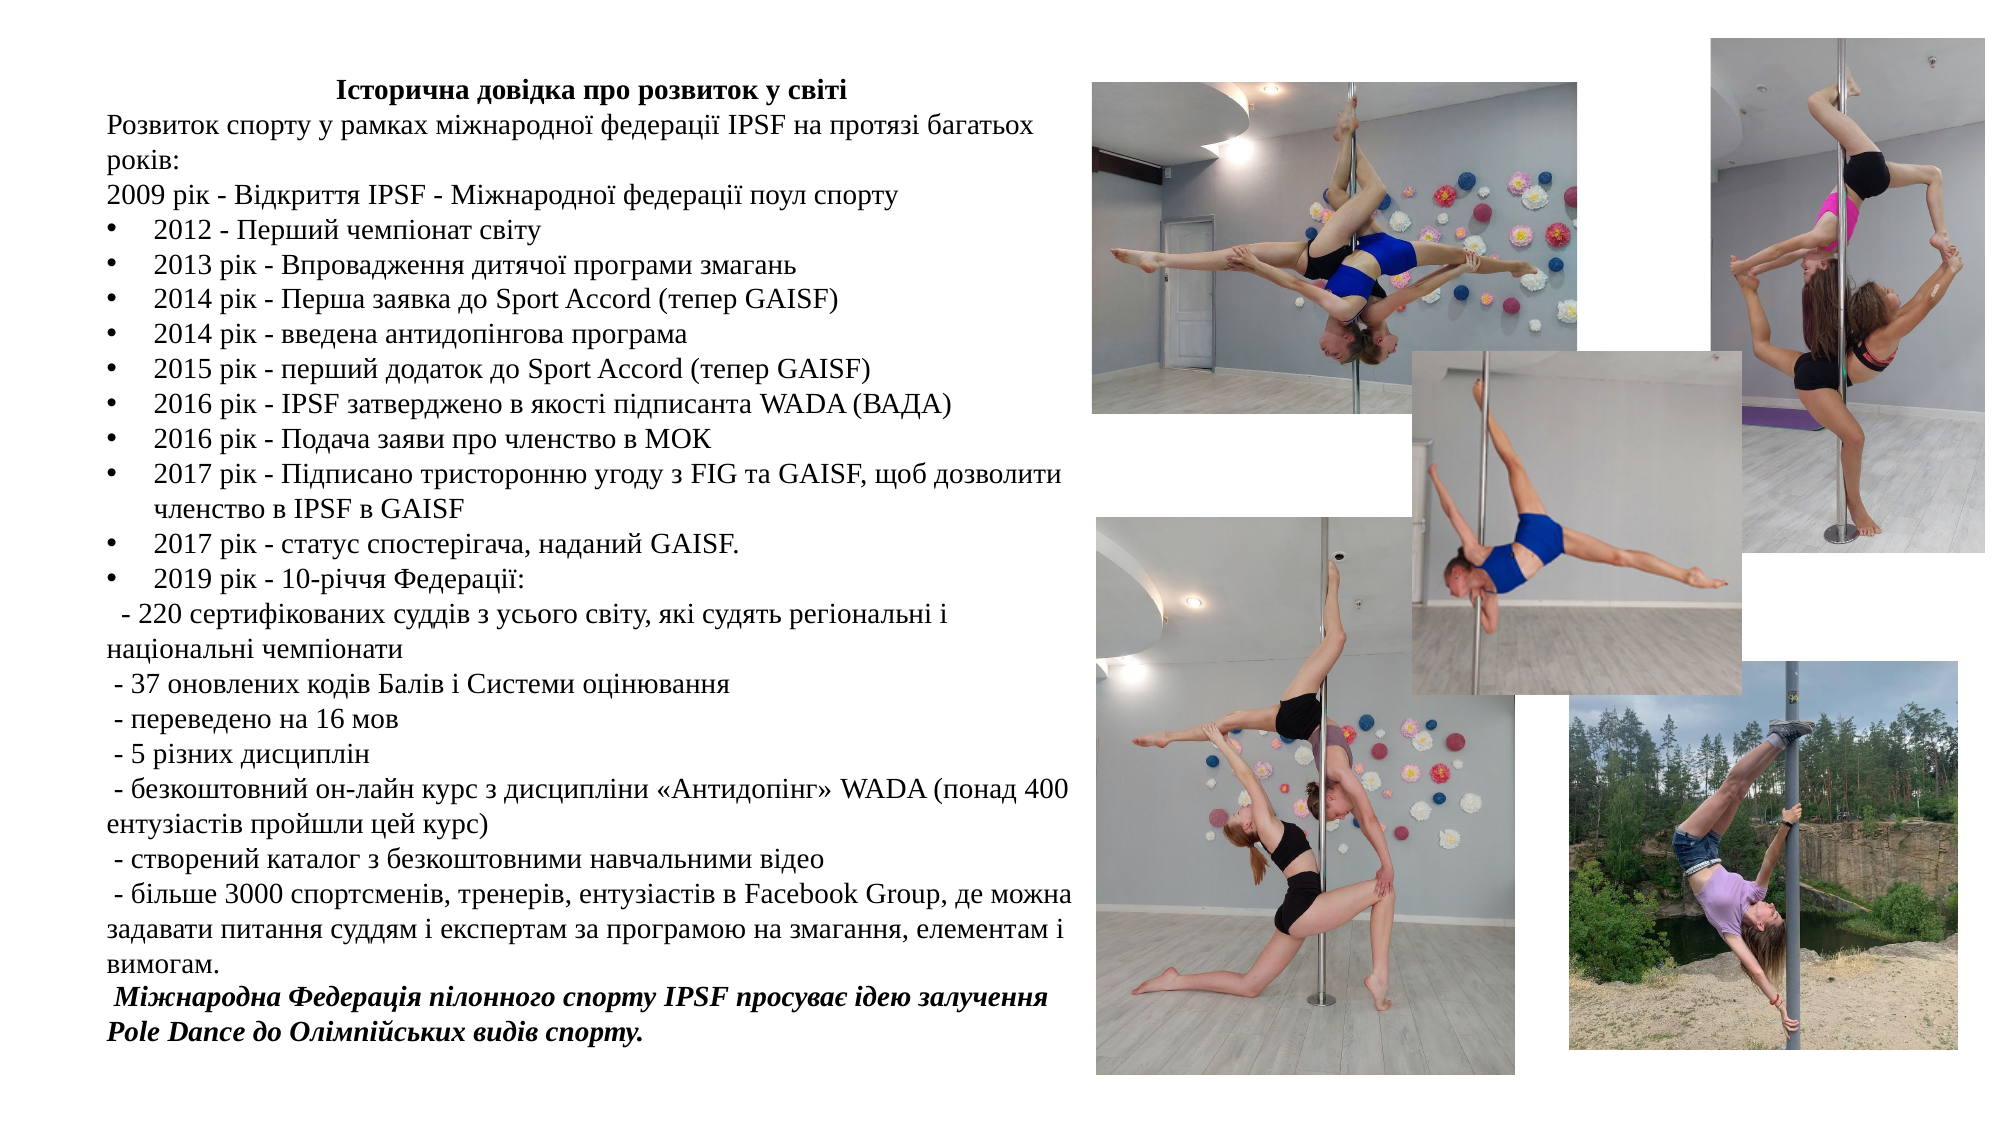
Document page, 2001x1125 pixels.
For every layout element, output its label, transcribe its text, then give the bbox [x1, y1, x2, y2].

text_box Міжнародна Федерація пілонного спорту IPSF просуває ідею залучення Pole Dance до Олімпійських видів спорту. [91, 970, 1092, 1055]
text_box Історична довідка про розвиток у світі Розвиток спорту у рамках міжнародної федерації IPSF на протязі багатьох років: 2009 рік - Відкриття IPSF - Міжнародної федерації поул спорту 2012 - Перший чемпіонат світу 2013 рік - Впровадження дитячої програми змагань 2014 рік - Перша заявка до Sport Accord (тепер GAISF) 2014 рік - введена антидопінгова програма 2015 рік - перший додаток до Sport Accord (тепер GAISF) 2016 рік - IPSF затверджено в якості підписанта WADA (ВАДА) 2016 рік - Подача заяви про членство в МОК 2017 рік - Підписано тристоронню угоду з FIG та GAISF, щоб дозволити членство в IPSF в GAISF 2017 рік - статус спостерігача, наданий GAISF. 2019 рік - 10-річчя Федерації: - 220 сертифікованих суддів з усього світу, які судять регіональні і національні чемпіонати - 37 оновлених кодів Балів і Системи оцінювання - переведено на 16 мов - 5 різних дисциплін - безкоштовний он-лайн курс з дисципліни «Антидопінг» WADA (понад 400 ентузіастів пройшли цей курс) - створений каталог з безкоштовними навчальними відео - більше 3000 спортсменів, тренерів, ентузіастів в Facebook Group, де можна задавати питання суддям і експертам за програмою на змагання, елементам і вимогам. [91, 62, 1092, 970]
picture [1091, 38, 1985, 1075]
